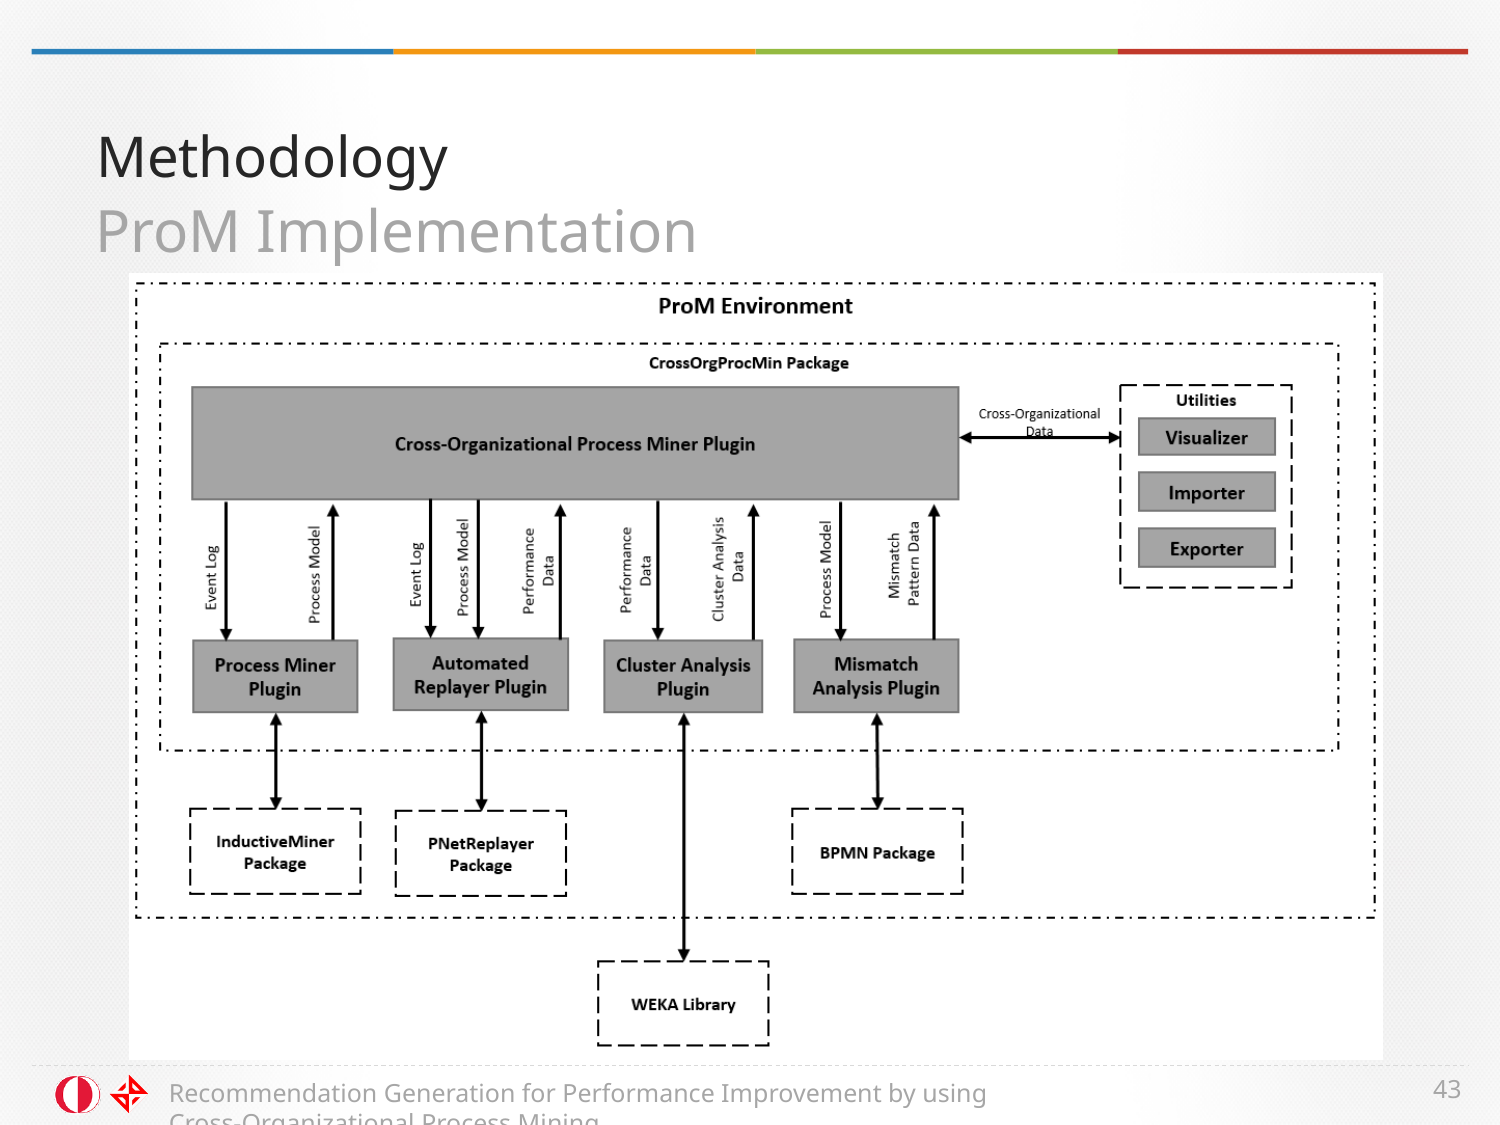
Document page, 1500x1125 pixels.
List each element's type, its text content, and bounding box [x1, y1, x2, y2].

picture [431, 1116, 519, 1125]
picture [257, 1116, 351, 1125]
text_box Methodology [81, 114, 1500, 187]
picture [245, 1116, 257, 1125]
picture [524, 1116, 533, 1125]
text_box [31, 1065, 1477, 1116]
picture [353, 1116, 410, 1125]
picture [426, 1116, 433, 1123]
picture [412, 1116, 423, 1125]
picture [172, 1116, 244, 1125]
text_box ProM Implementation [80, 187, 1500, 272]
picture [0, 0, 1500, 1125]
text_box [31, 48, 1469, 55]
